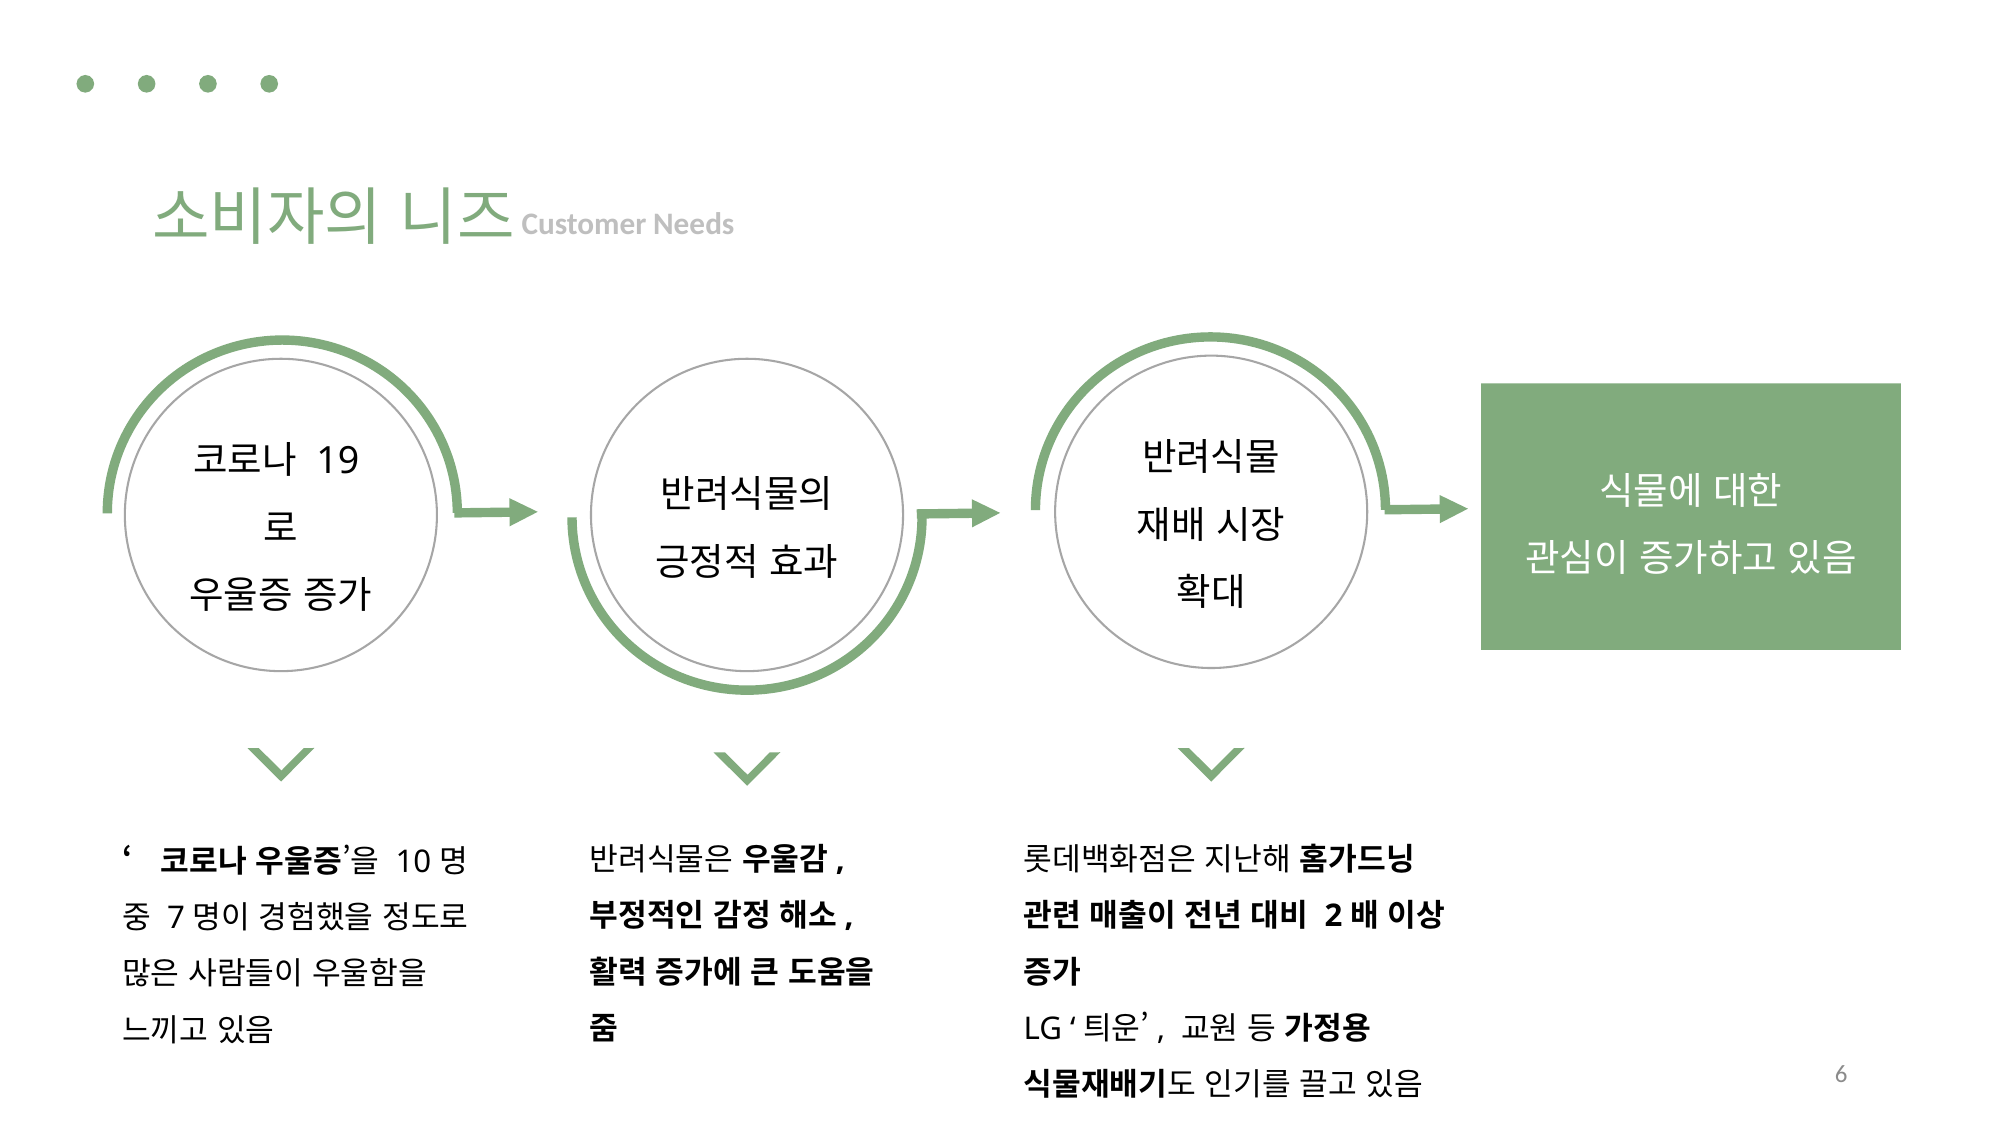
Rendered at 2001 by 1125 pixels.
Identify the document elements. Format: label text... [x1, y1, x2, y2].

text_box 반려식물은 우울감, 부정적인 감정 해소, 활력 증가에 큰 도움을 줌 [574, 813, 920, 1053]
text_box ‘코로나 우울증’을 10명 중 7명이 경험했을 정도로 많은 사람들이 우울함을 느끼고 있음 [107, 815, 486, 1055]
text_box 코로나 19로 우울증 증가 [123, 513, 438, 673]
text_box 롯데백화점은 지난해 홈가드닝 관련 매출이 전년 대비 2배 이상 증가 LG ‘틔운’, 교원 등 가정용 식물재배기도 인기를 끌고 있음 [1008, 813, 1468, 1109]
slide_number 6 [1412, 1042, 1863, 1103]
text_box [711, 751, 783, 788]
text_box [1480, 382, 1902, 651]
text_box [244, 746, 317, 783]
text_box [76, 74, 279, 93]
text_box [106, 339, 458, 514]
text_box [1034, 336, 1386, 511]
text_box Customer Needs [506, 196, 848, 249]
text_box [571, 516, 923, 691]
text_box [1175, 746, 1248, 783]
text_box 반려식물의 긍정적 효과 [589, 357, 905, 517]
text_box 반려식물 재배 시장 확대 [1054, 510, 1369, 670]
text_box 소비자의 니즈 [137, 169, 667, 260]
text_box 식물에 대한 관심이 증가하고 있음 [1481, 437, 1901, 587]
